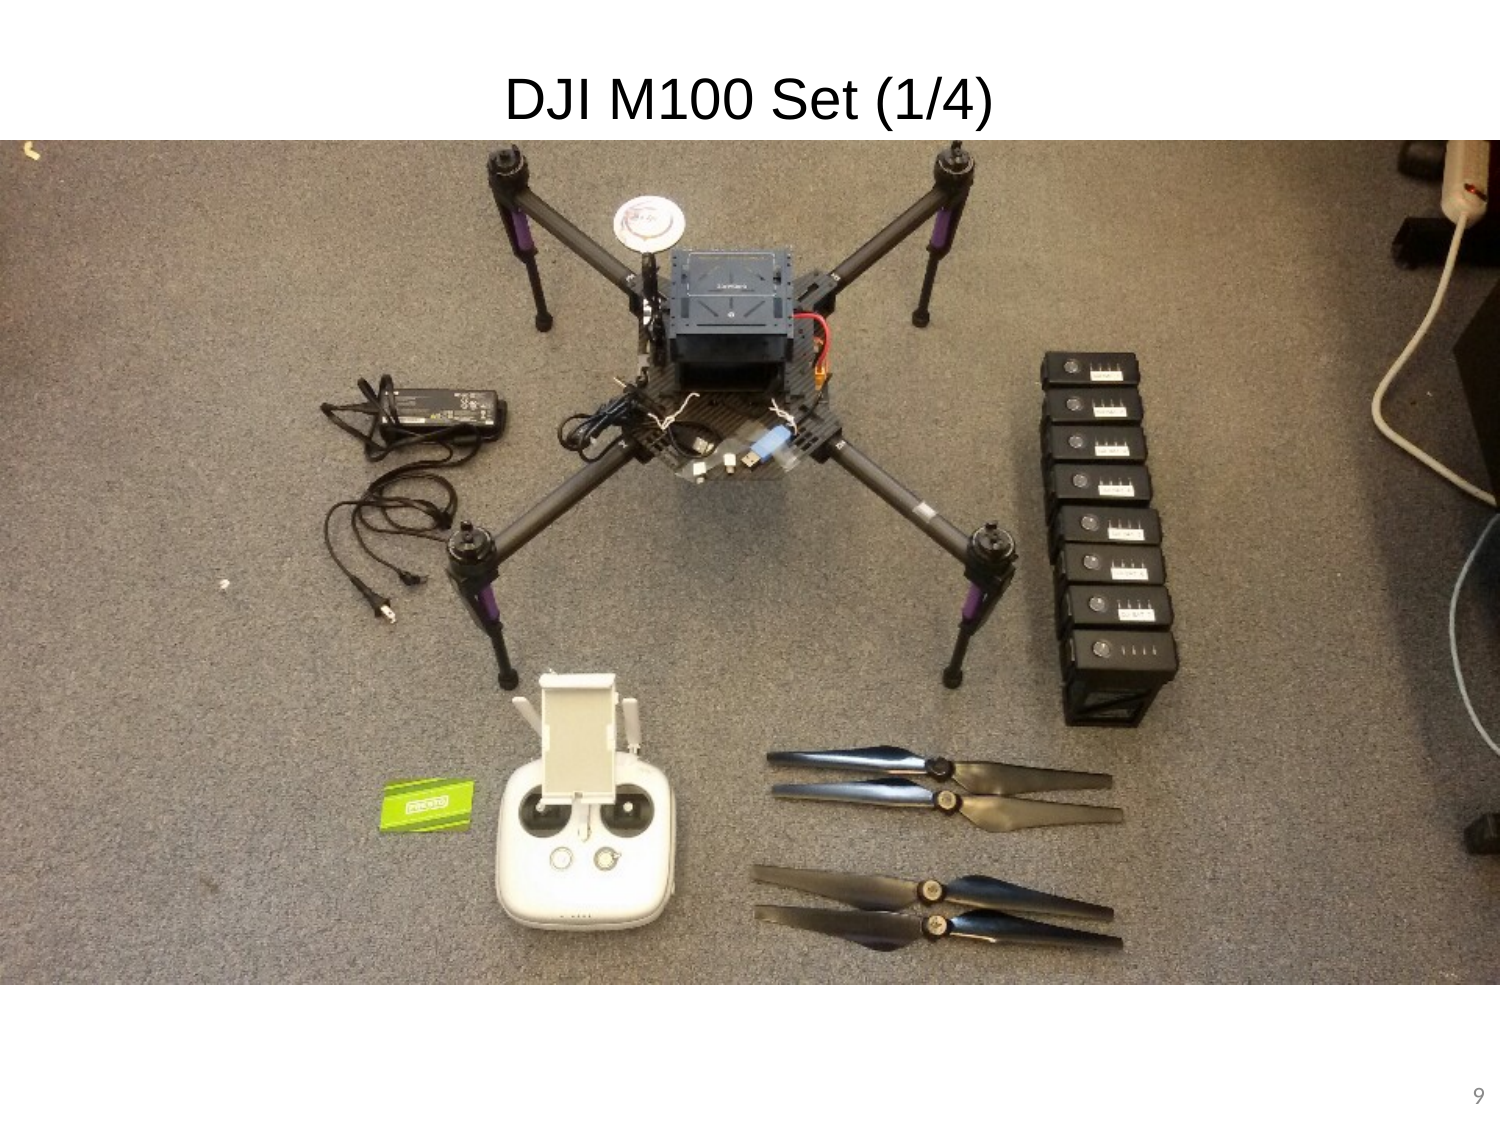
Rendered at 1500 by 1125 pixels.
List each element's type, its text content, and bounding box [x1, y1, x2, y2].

picture [0, 140, 1500, 985]
slide_number 9 [1162, 1065, 1500, 1125]
title DJI M100 Set (1/4) [103, 59, 1397, 140]
